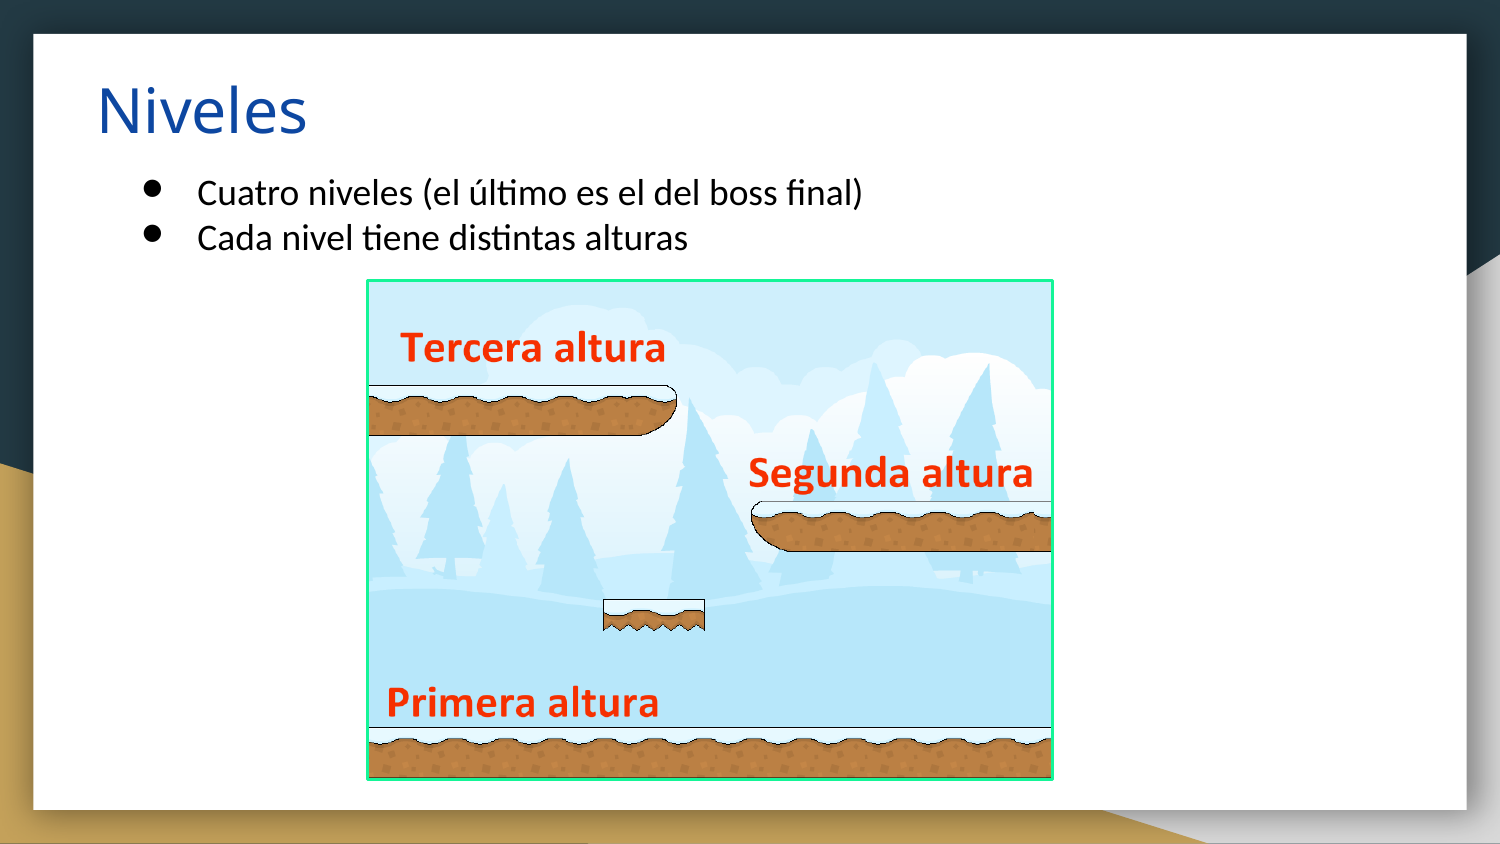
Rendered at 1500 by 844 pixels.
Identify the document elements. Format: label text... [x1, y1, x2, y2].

picture [368, 281, 1051, 779]
text_box Cuatro niveles (el último es el del boss final) Cada nivel tiene distintas alturas [107, 152, 1405, 740]
title Niveles [81, 56, 1313, 180]
